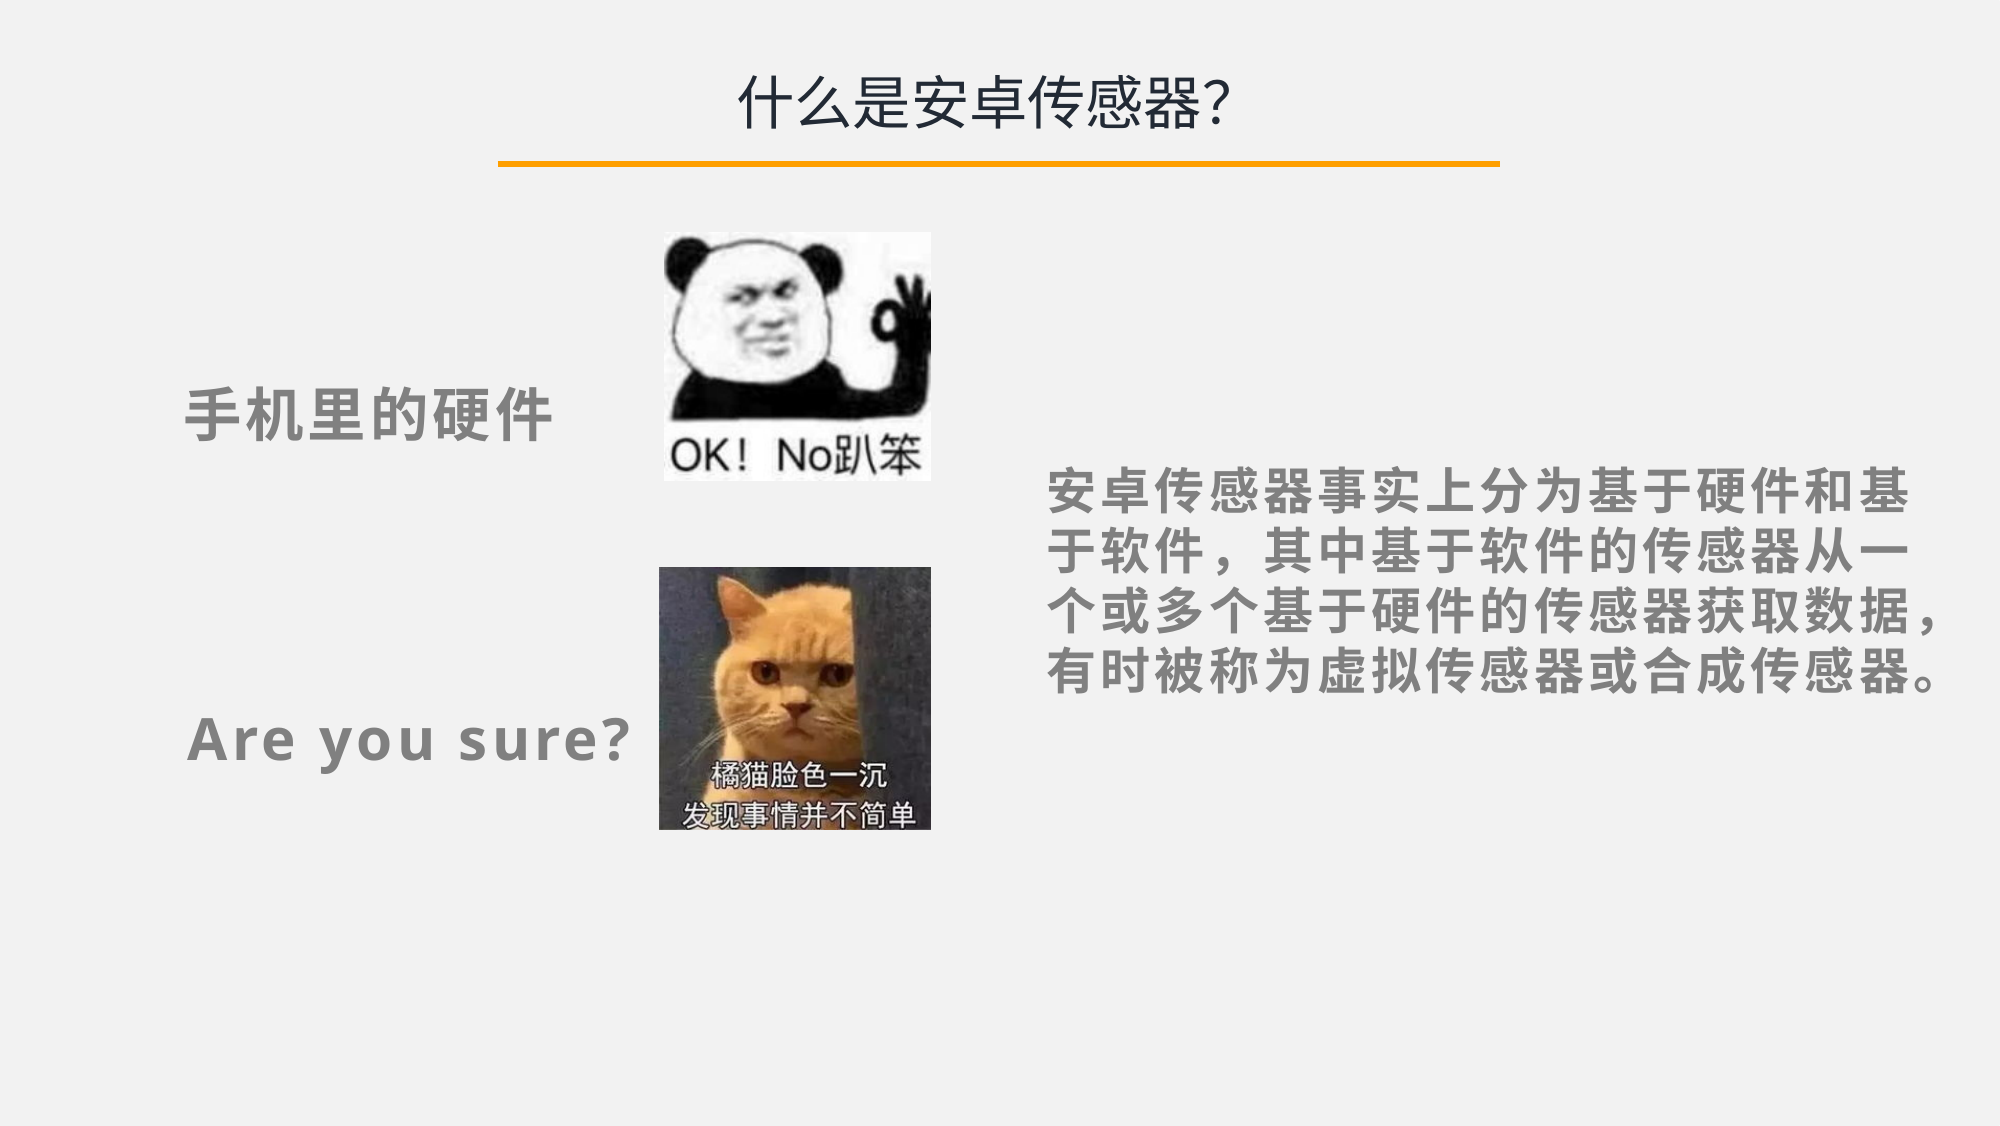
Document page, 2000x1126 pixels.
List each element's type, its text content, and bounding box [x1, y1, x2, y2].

picture [659, 567, 931, 830]
text_box Are you sure? [172, 617, 646, 780]
text_box 安卓传感器事实上分为基于硬件和基于软件，其中基于软件的传感器从一个或多个基于硬件的传感器获取数据，有时被称为虚拟传感器或合成传感器。 [1031, 452, 1930, 708]
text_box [497, 65, 1501, 165]
text_box 手机里的硬件 [168, 293, 569, 456]
picture [663, 231, 931, 482]
